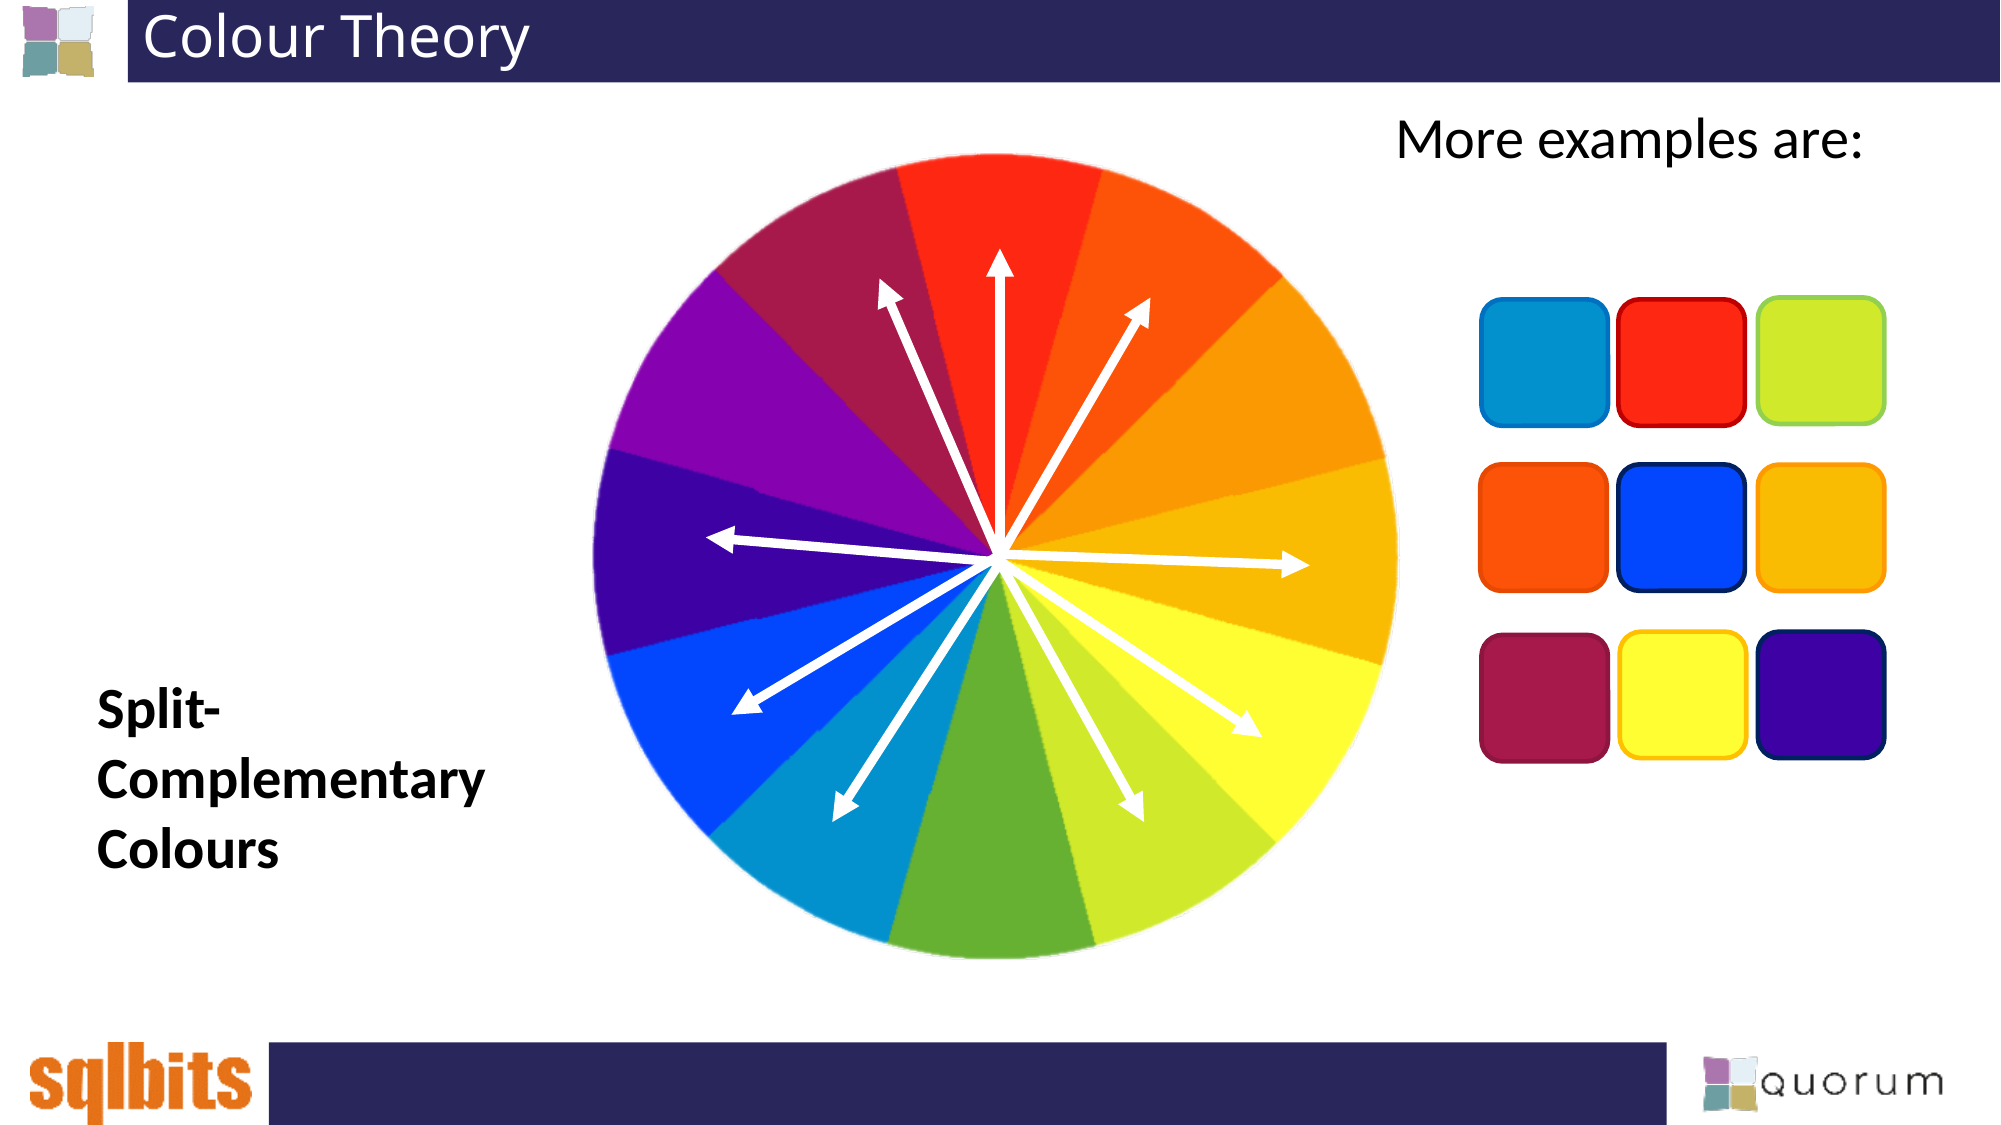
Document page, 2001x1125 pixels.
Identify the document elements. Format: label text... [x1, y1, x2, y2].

text_box [1756, 296, 1886, 425]
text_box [827, 291, 1140, 865]
text_box [1617, 298, 1746, 427]
text_box [1618, 630, 1748, 760]
list Colour Theory [127, 0, 2000, 83]
picture [591, 152, 1401, 961]
text_box [1756, 630, 1886, 760]
text_box [1480, 298, 1609, 427]
text_box Split-Complementary Colours [83, 662, 591, 888]
text_box [1617, 463, 1746, 592]
text_box [1756, 463, 1886, 593]
text_box More examples are: [1380, 93, 1914, 178]
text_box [874, 280, 1187, 855]
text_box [832, 248, 1145, 291]
picture [30, 1042, 252, 1125]
text_box [1479, 463, 1608, 592]
text_box [1480, 633, 1609, 763]
picture [1701, 1051, 1944, 1117]
picture [22, 6, 94, 77]
